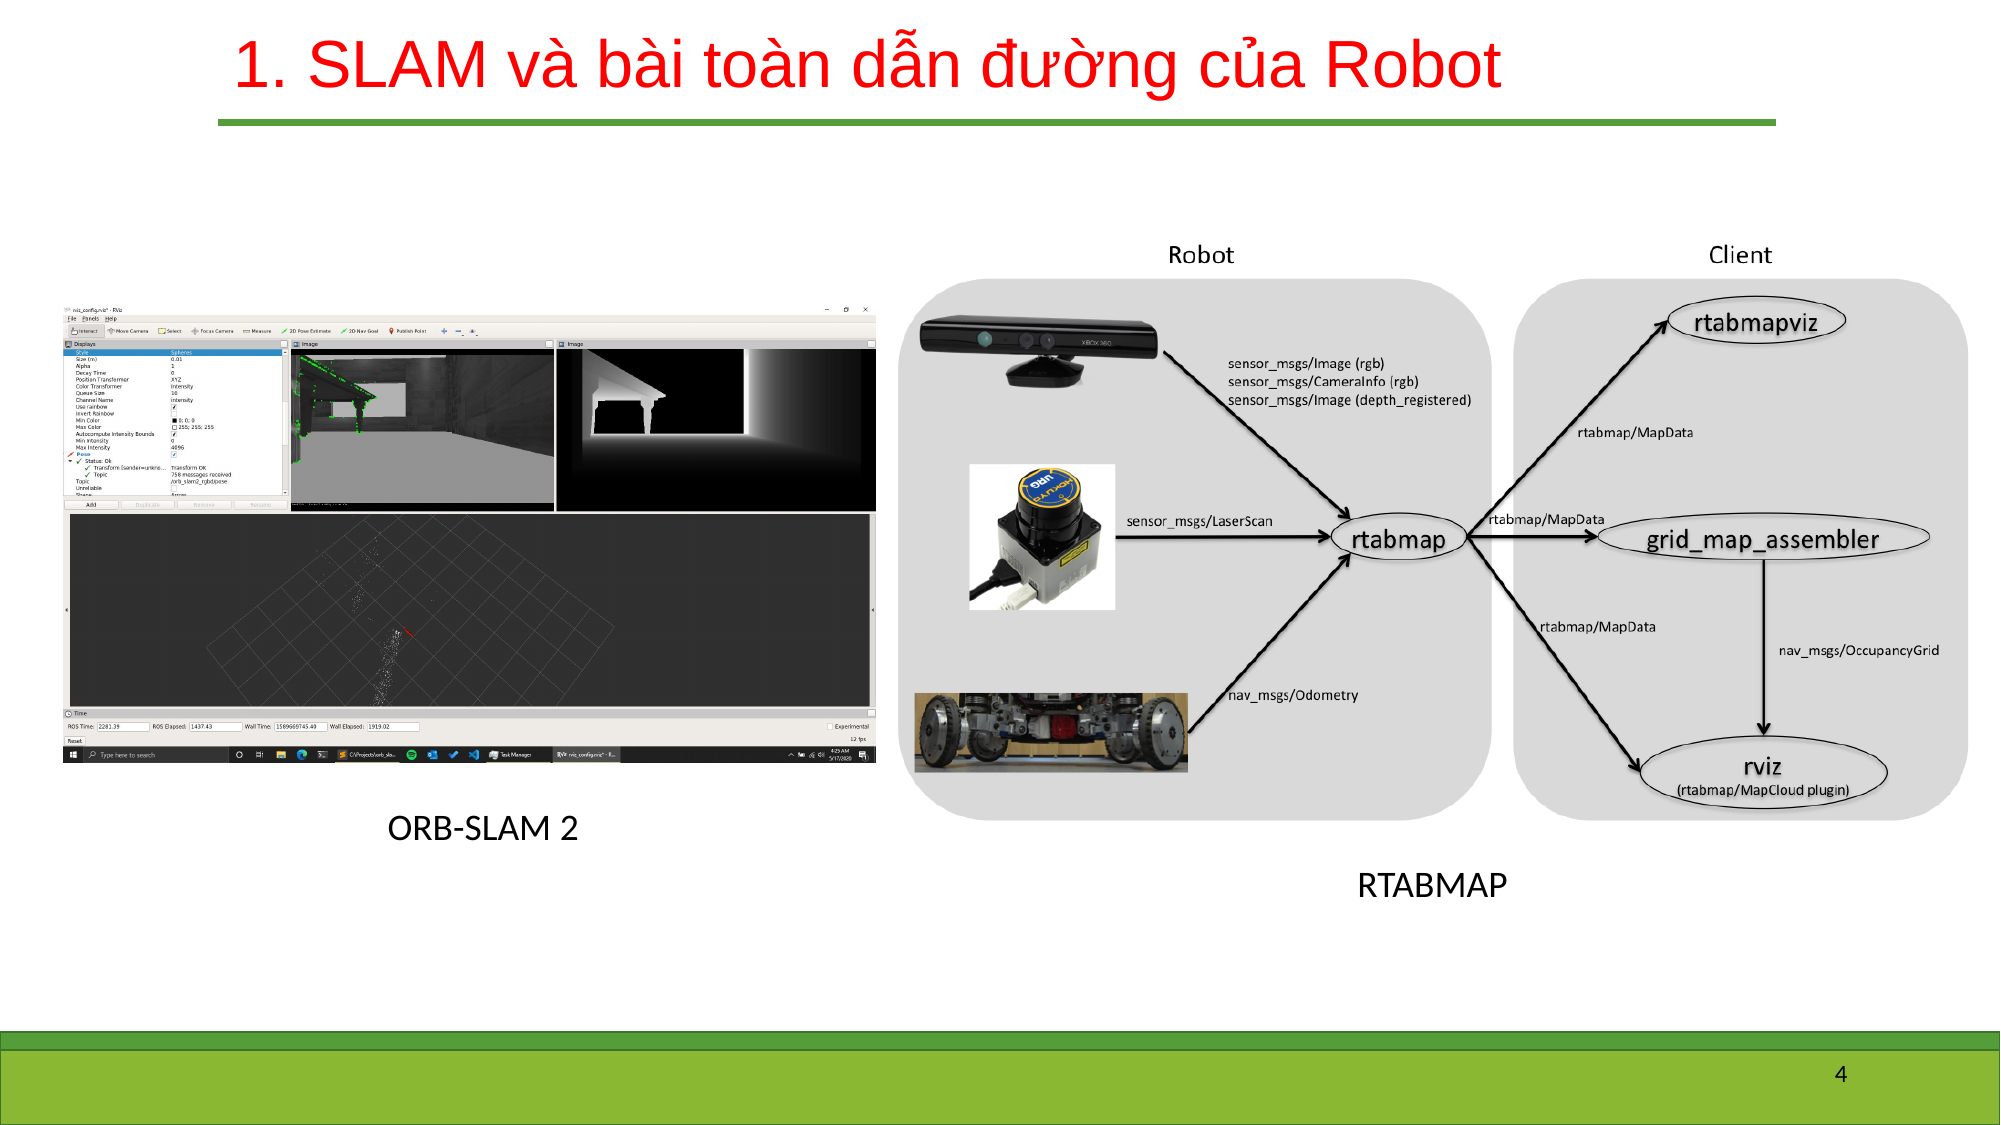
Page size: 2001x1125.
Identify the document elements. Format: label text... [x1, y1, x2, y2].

text_box [0, 1051, 2000, 1125]
text_box [0, 1031, 2000, 1051]
text_box ORB-SLAM 2 [372, 795, 594, 856]
title 1. SLAM và bài toàn dẫn đường của Robot [218, 0, 1777, 122]
picture [63, 305, 876, 763]
slide_number 4 [1412, 1042, 1863, 1103]
picture [894, 242, 1971, 827]
text_box RTABMAP [1342, 852, 1523, 913]
